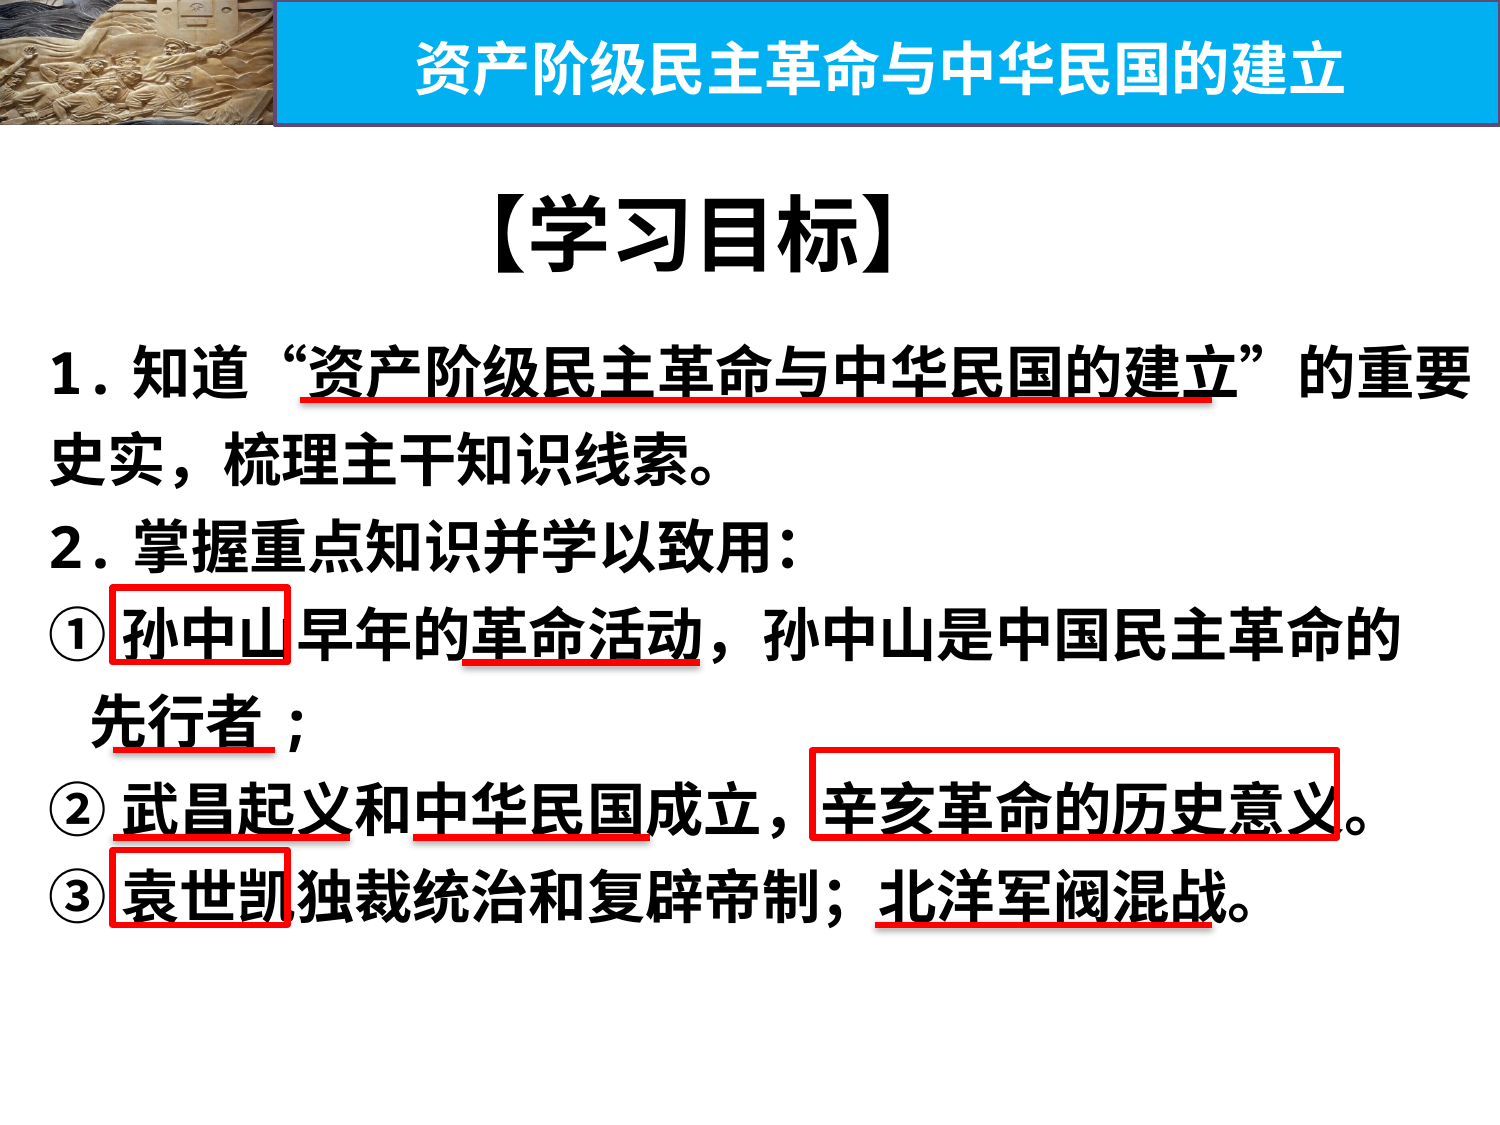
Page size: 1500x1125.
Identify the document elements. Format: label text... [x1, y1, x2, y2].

text_box 【学习目标】 [399, 174, 988, 290]
text_box 1.知道“资产阶级民主革命与中华民国的建立”的重要史实，梳理主干知识线索。 2.掌握重点知识并学以致用： ①孙中山早年的革命活动，孙中山是中国民主革命的 先行者; ②武昌起义和中华民国成立，辛亥革命的历史意义。 ③袁世凯独裁统治和复辟帝制；北洋军阀混战。 [37, 312, 1488, 937]
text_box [0, 0, 1500, 126]
text_box [110, 848, 290, 927]
text_box [810, 748, 1339, 839]
text_box [110, 585, 290, 664]
